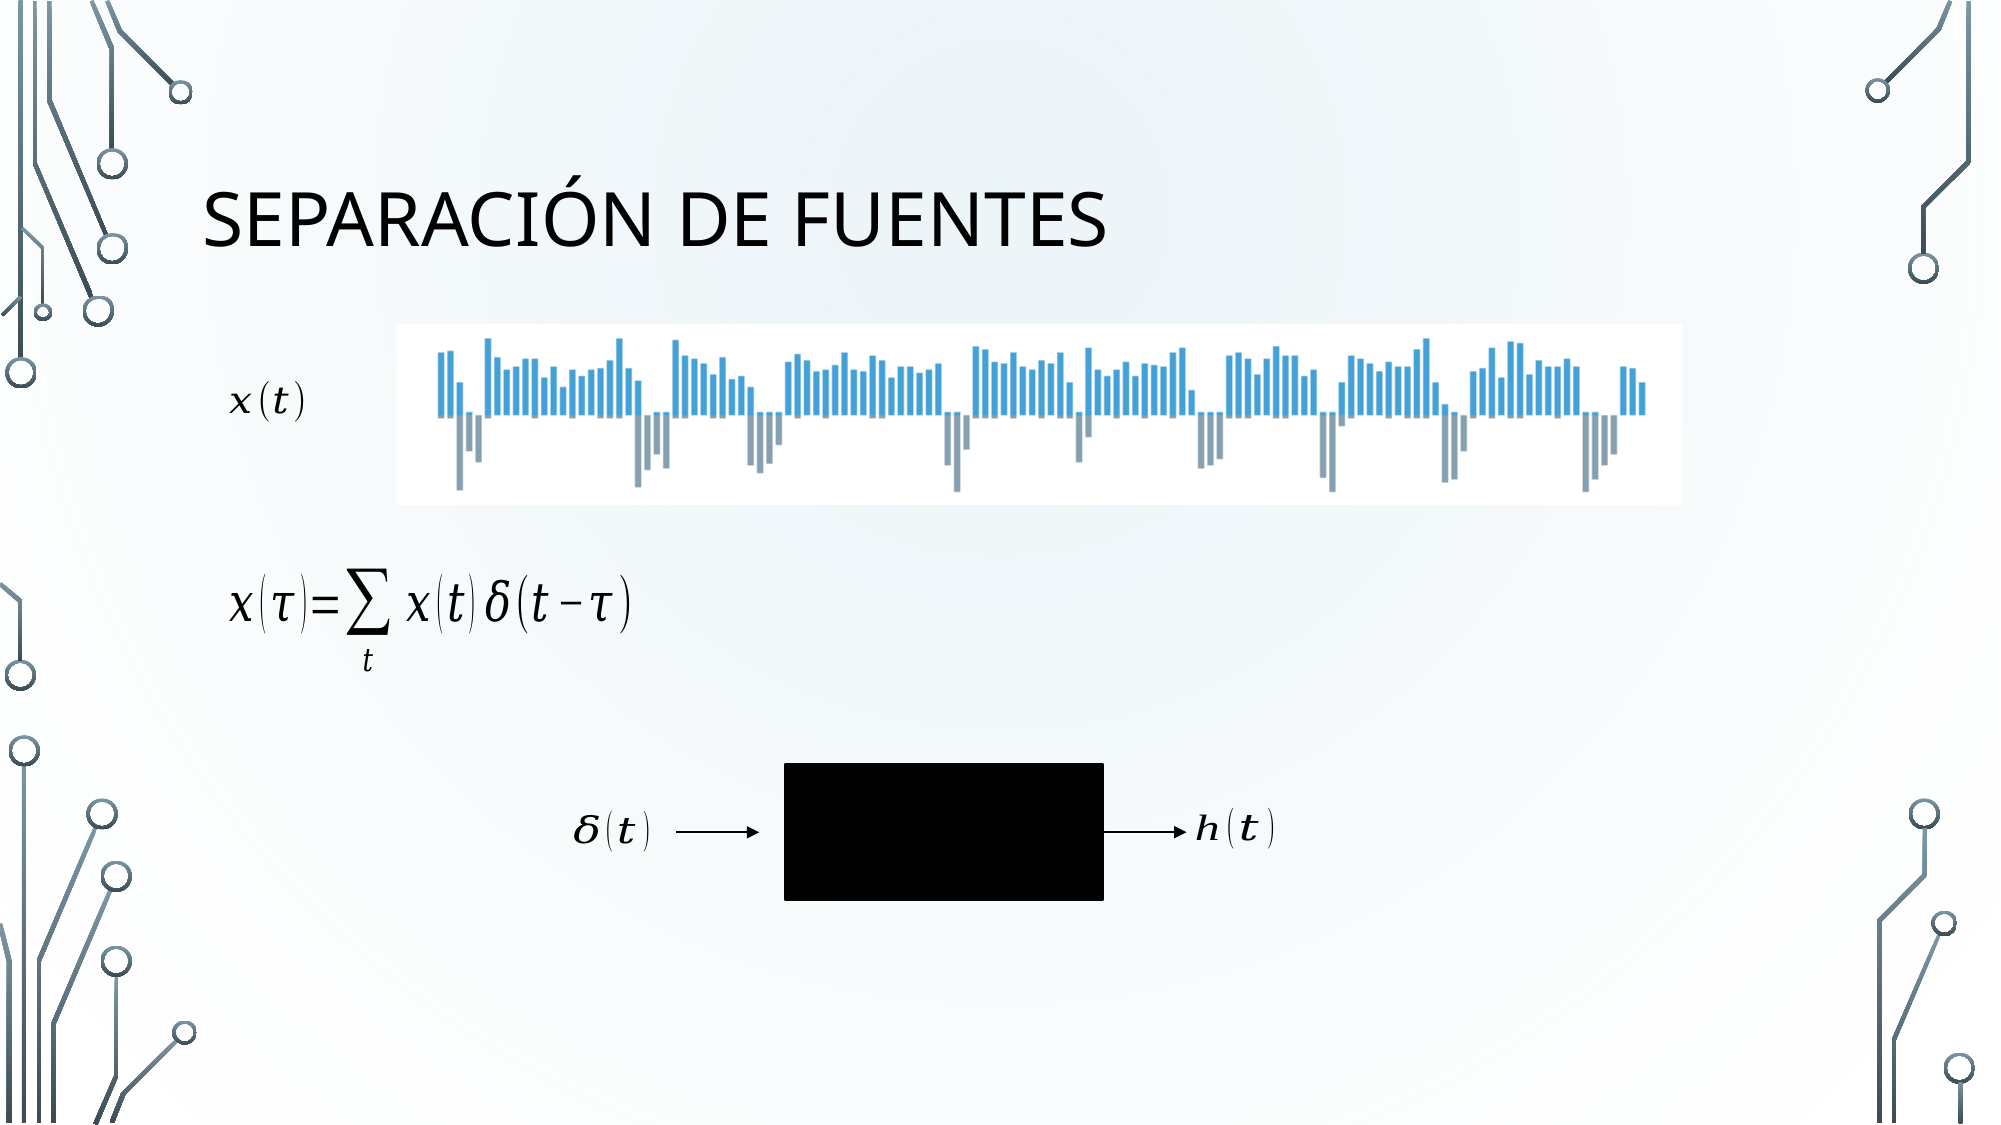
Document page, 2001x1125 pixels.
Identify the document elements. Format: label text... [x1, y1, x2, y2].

title Separación de fuentes [187, 101, 1813, 344]
text_box [784, 763, 1104, 901]
picture [396, 324, 1683, 505]
